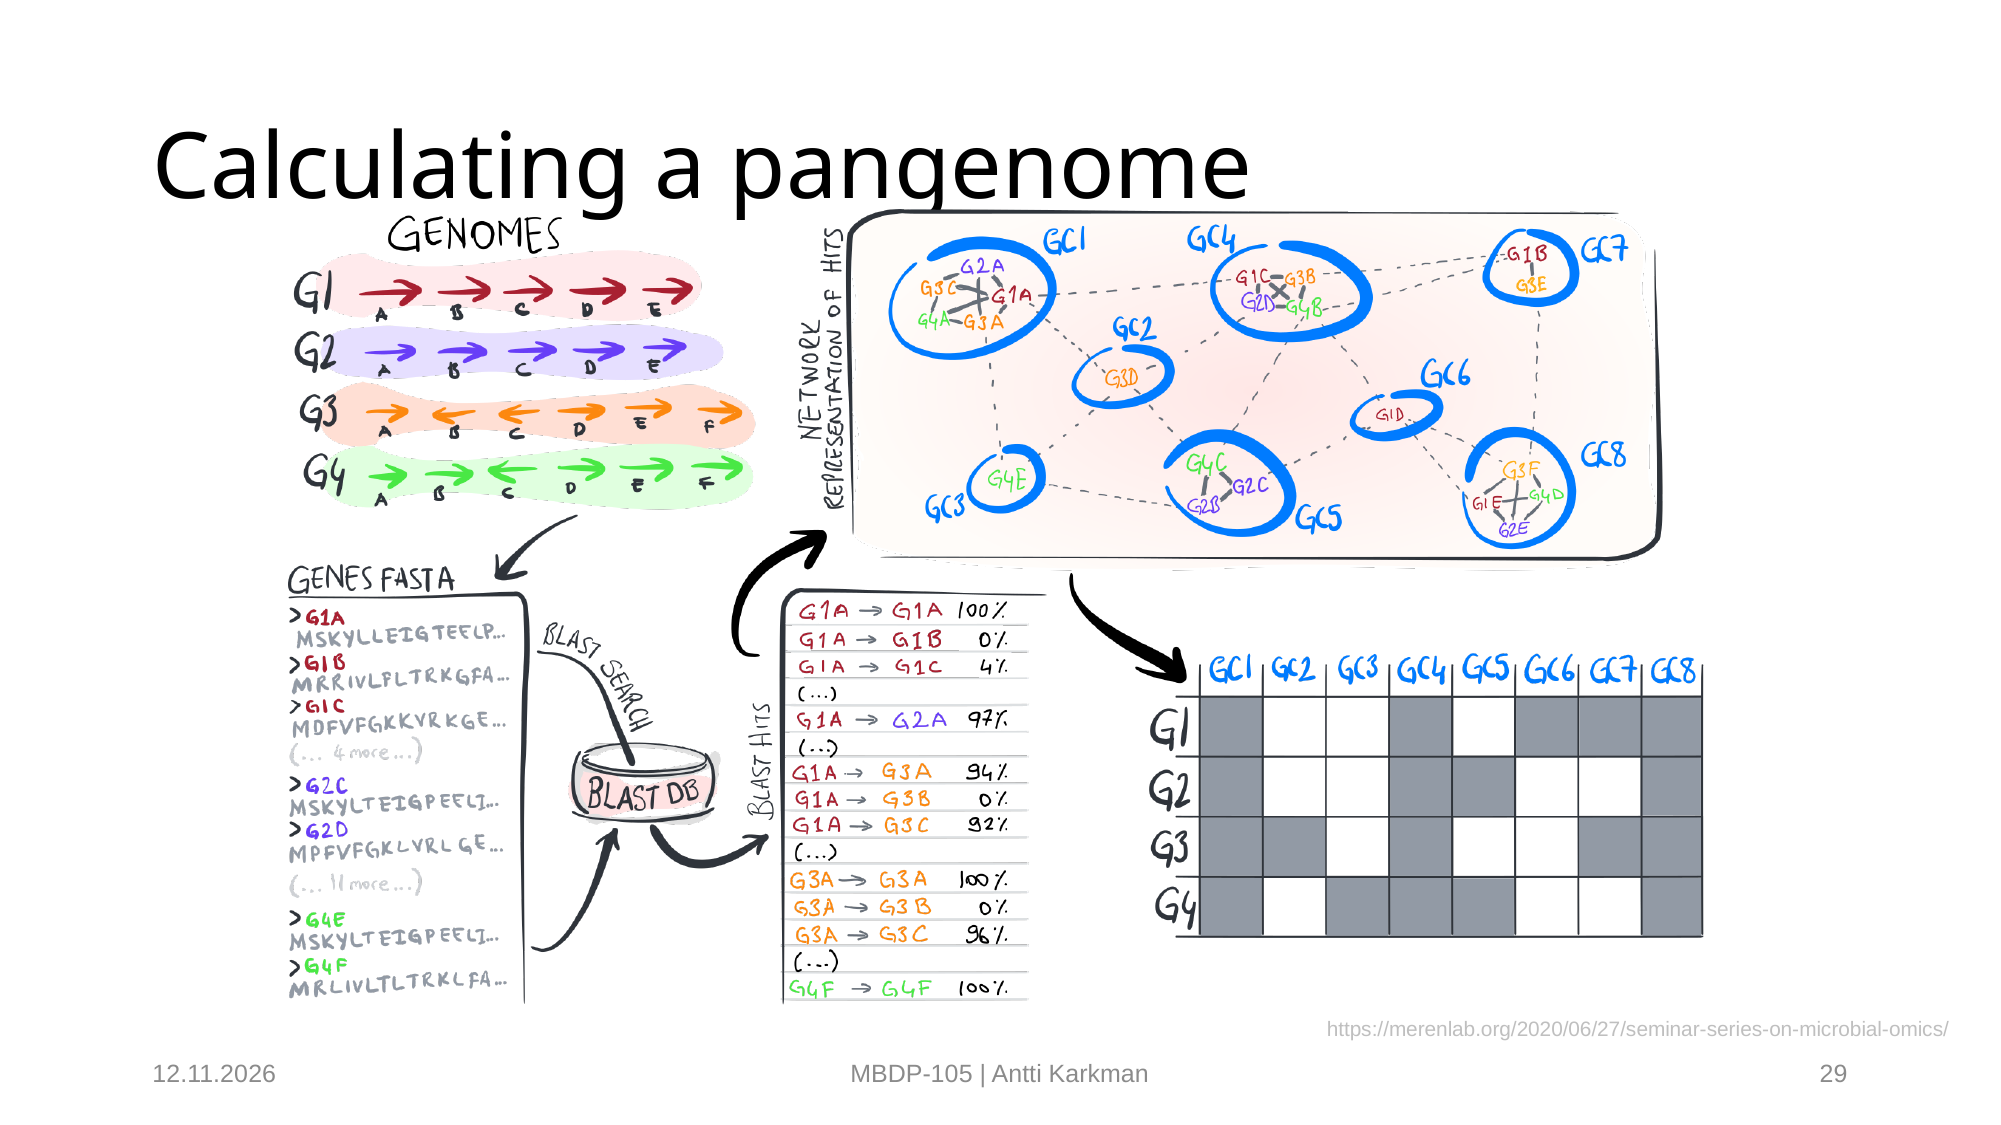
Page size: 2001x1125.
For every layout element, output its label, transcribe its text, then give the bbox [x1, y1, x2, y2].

text_box https://merenlab.org/2020/06/27/seminar-series-on-microbial-omics/ [1326, 1015, 1950, 1041]
slide_number 29 [1412, 1042, 1863, 1103]
footer MBDP-105 | Antti Karkman [662, 1042, 1338, 1103]
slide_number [137, 1042, 588, 1103]
title Calculating a pangenome [137, 59, 1863, 278]
picture [273, 188, 1727, 1016]
